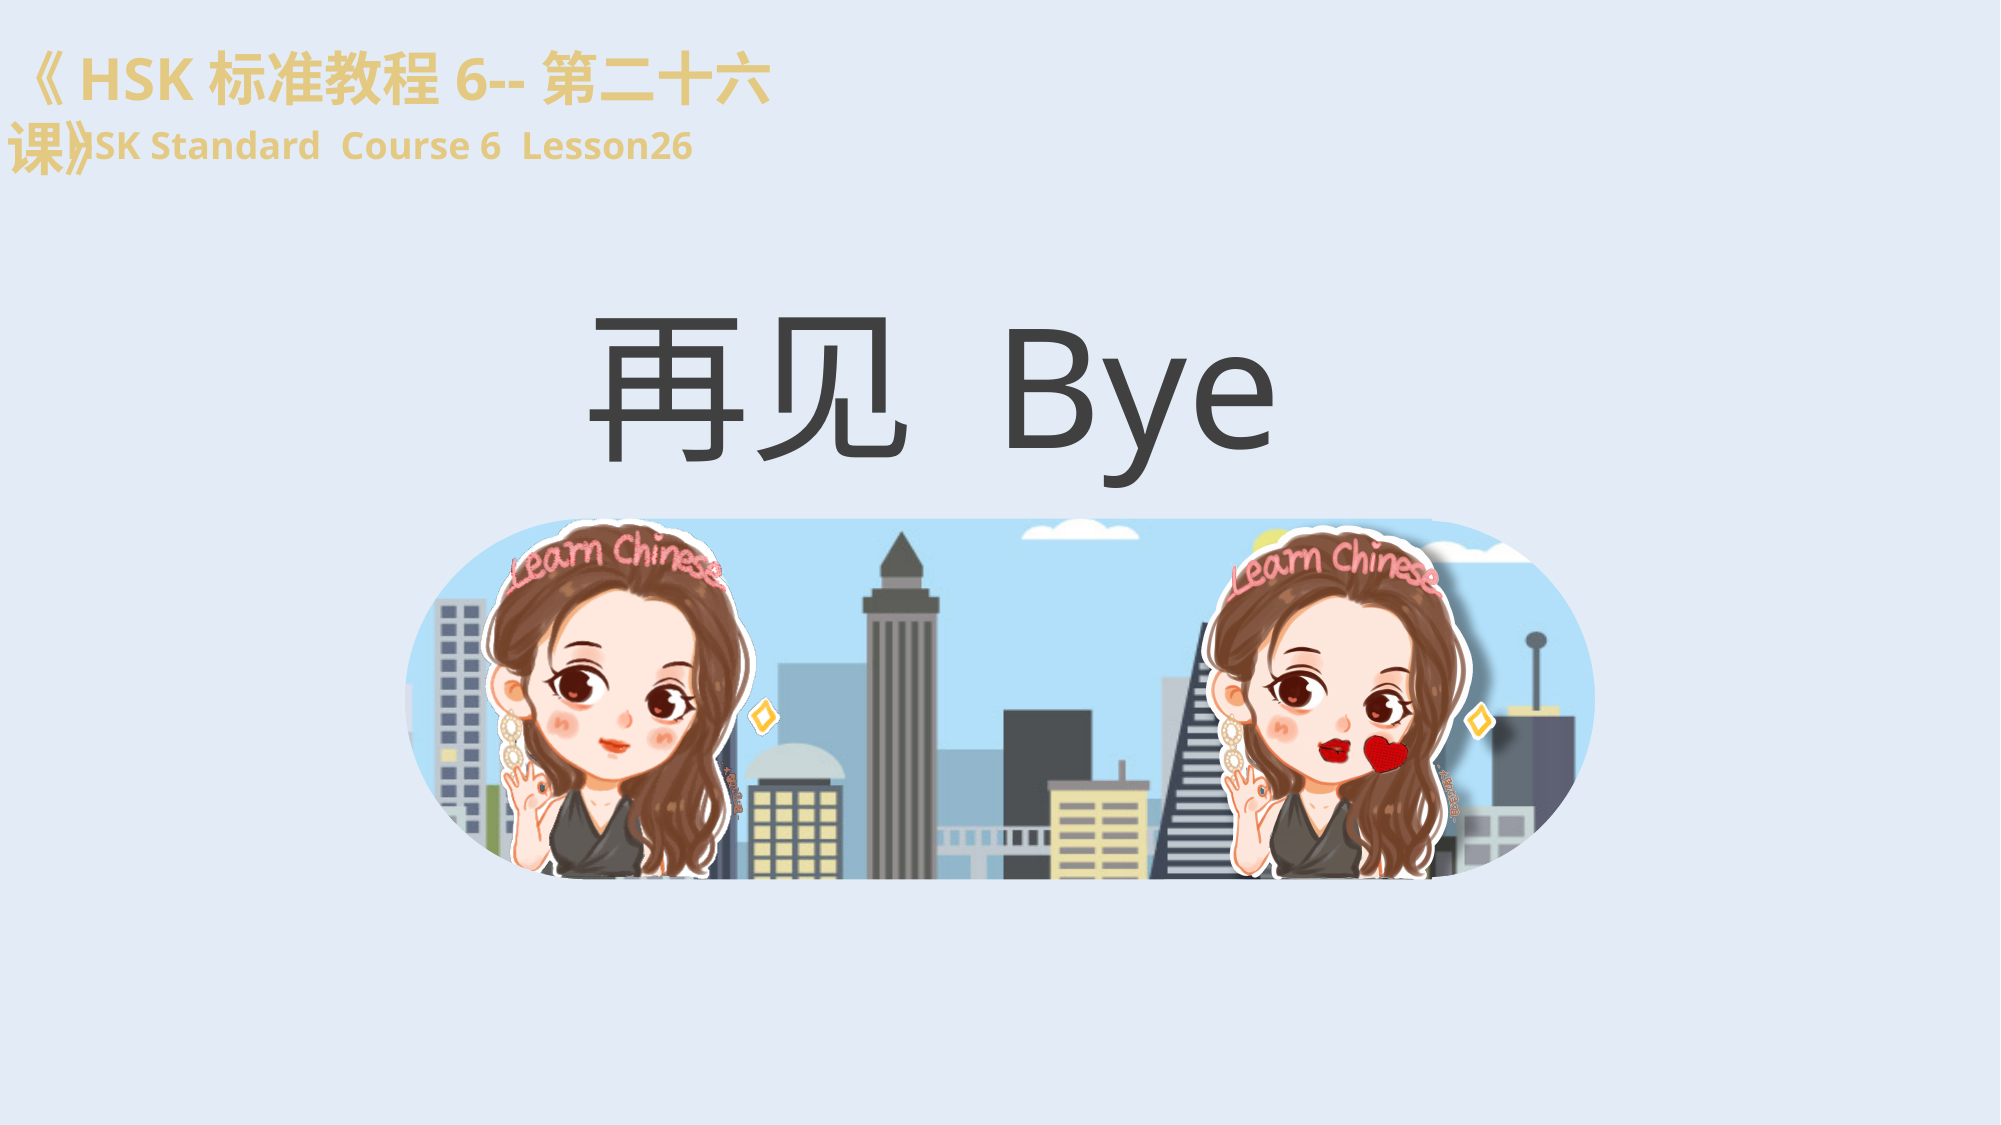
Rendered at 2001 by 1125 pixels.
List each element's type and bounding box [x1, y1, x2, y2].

text_box [0, 0, 2000, 1125]
